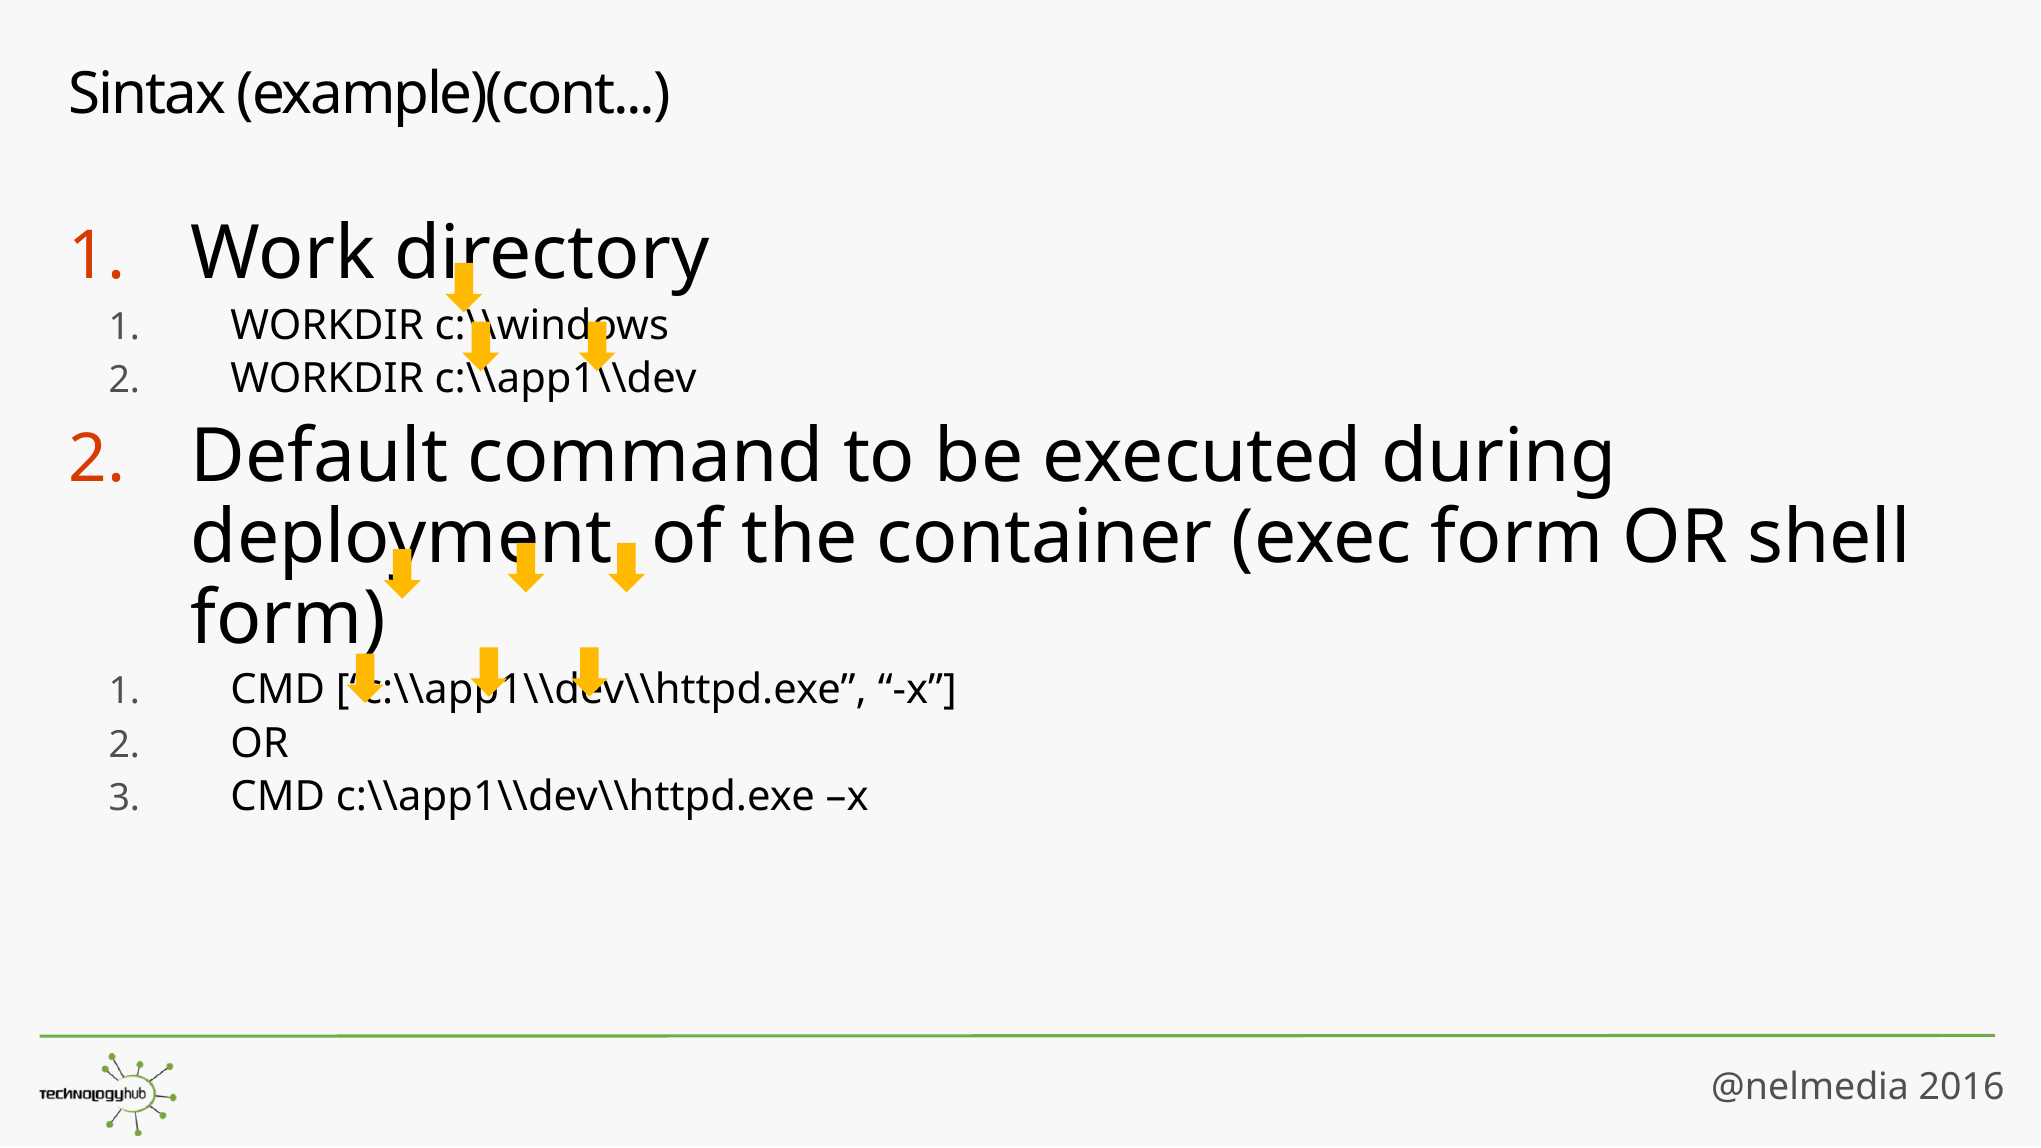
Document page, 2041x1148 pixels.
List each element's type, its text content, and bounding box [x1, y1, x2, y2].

text_box [607, 542, 646, 593]
title Sintax (example)(cont...) [45, 48, 1996, 199]
text_box [383, 549, 421, 599]
text_box [507, 542, 545, 593]
text_box [445, 262, 483, 313]
text_box [462, 321, 500, 372]
list Work directory WORKDIR c:\\windows WORKDIR c:\\app1\\dev Default command to be executed during deployment of the container (exec form OR shell form) CMD [“c:\\app1\\dev\\httpd.exe”, “-x”] OR CMD c:\\app1\\dev\\httpd.exe –x [45, 199, 1996, 826]
text_box [578, 321, 616, 372]
text_box [470, 647, 508, 697]
text_box [570, 647, 608, 697]
picture [20, 1048, 189, 1139]
text_box [346, 653, 384, 704]
